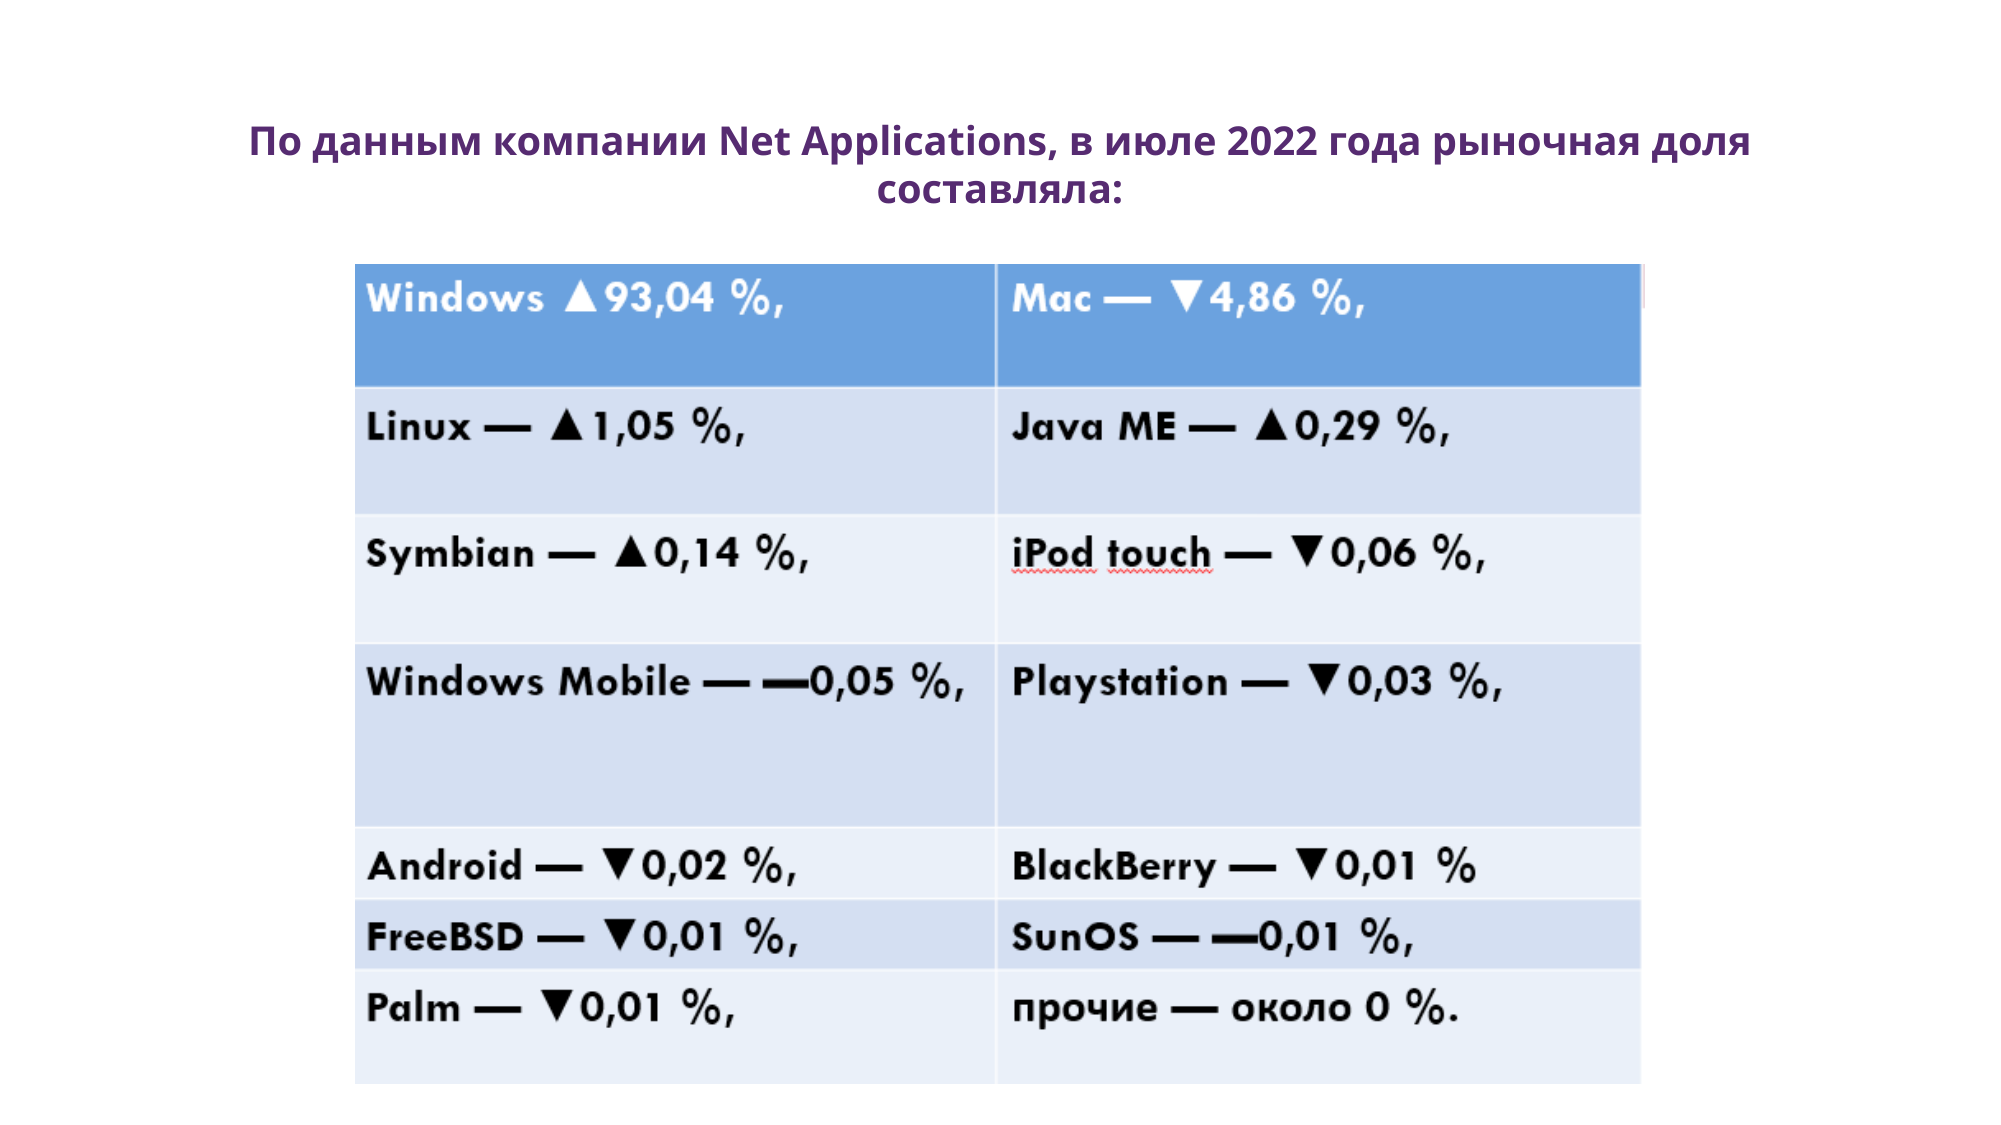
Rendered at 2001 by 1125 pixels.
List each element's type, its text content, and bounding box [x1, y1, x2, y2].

title По данным компании Net Applications, в июле 2022 года рыночная доля составляла: [137, 59, 1863, 278]
picture [355, 264, 1645, 1084]
